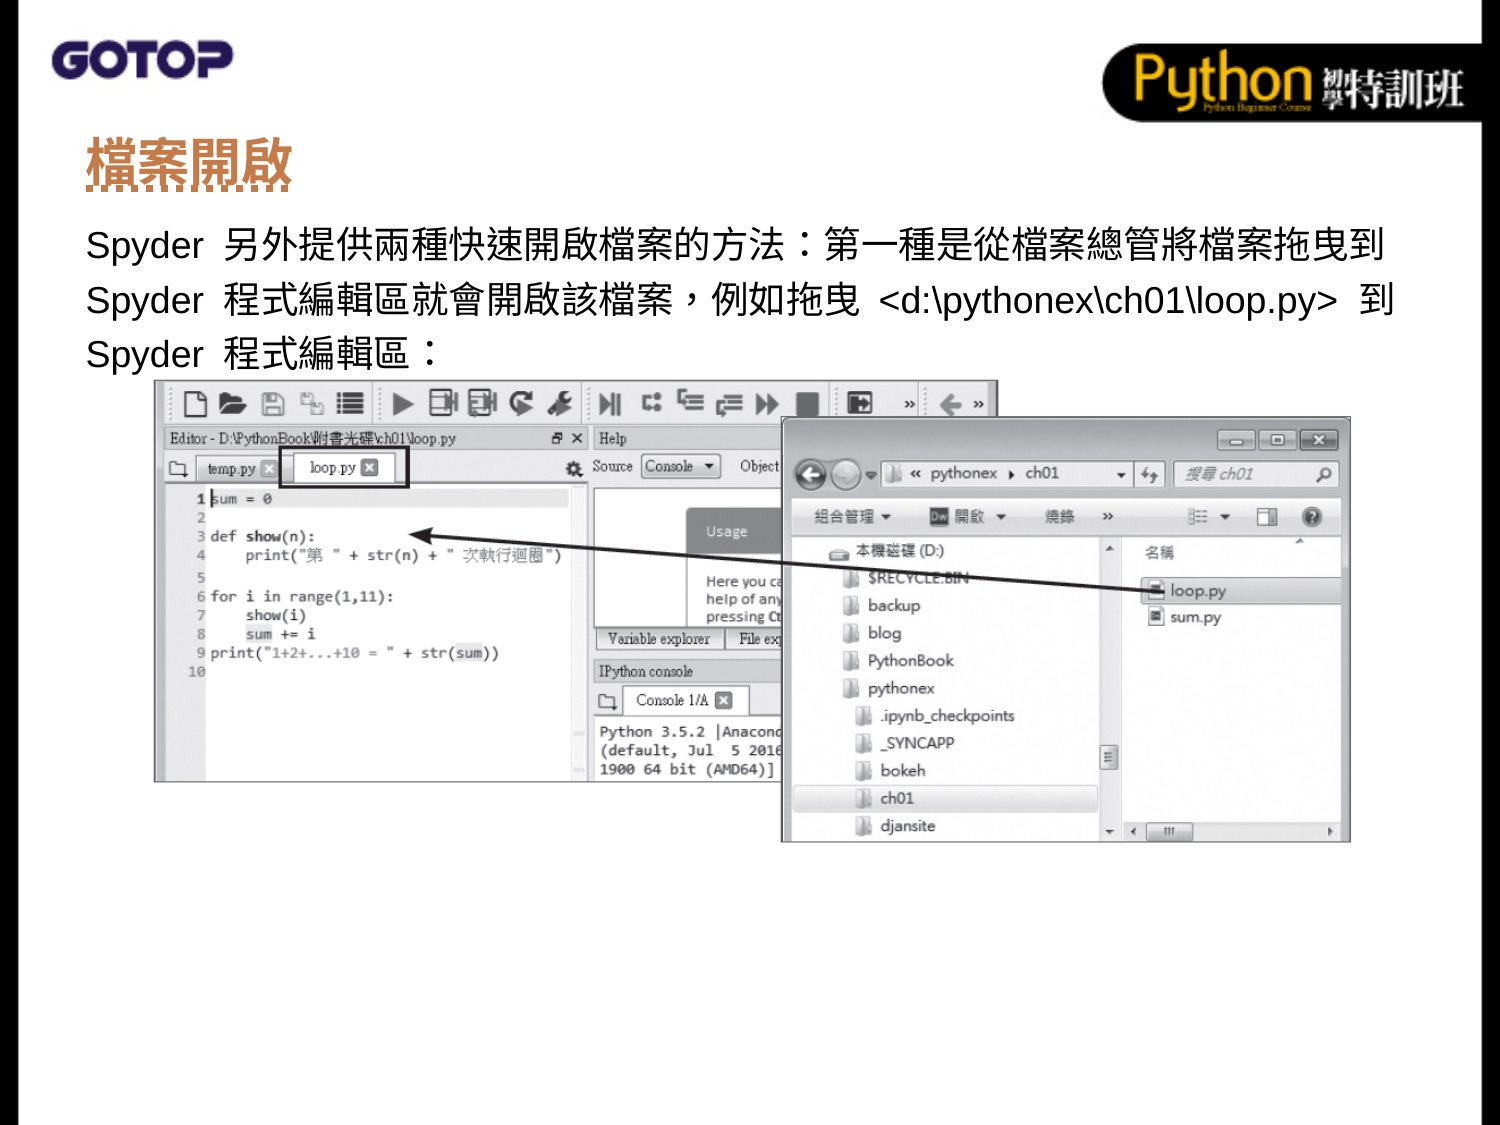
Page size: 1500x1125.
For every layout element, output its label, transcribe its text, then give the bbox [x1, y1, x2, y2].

list 檔案開啟 Spyder 另外提供兩種快速開啟檔案的方法：第一種是從檔案總管將檔案拖曳到Spyder 程式編輯區就會開啟該檔案，例如拖曳 <d:\pythonex\ch01\loop.py> 到Spyder 程式編輯區： [70, 121, 1430, 1067]
picture [0, 0, 1500, 1125]
